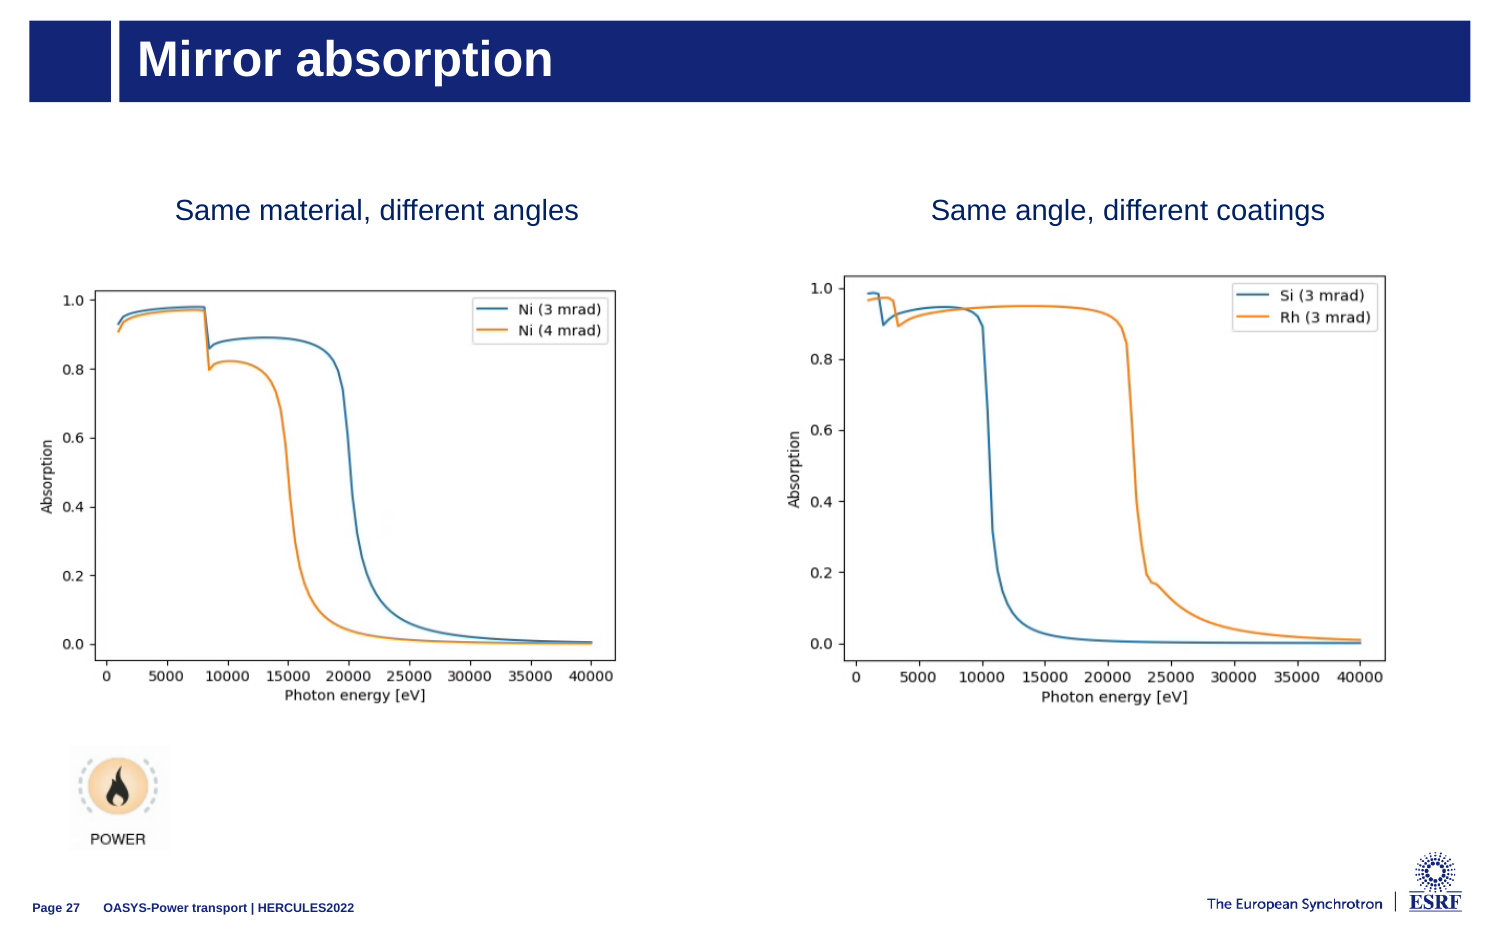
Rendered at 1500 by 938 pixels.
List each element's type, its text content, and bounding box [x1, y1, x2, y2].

slide_number Page 27 [32, 886, 101, 916]
title Mirror absorption [119, 20, 1471, 103]
picture [1175, 831, 1500, 938]
picture [35, 285, 620, 706]
text_box Same material, different angles [160, 184, 595, 234]
picture [69, 744, 170, 851]
text_box Same angle, different coatings [916, 184, 1341, 234]
picture [785, 271, 1389, 708]
footer OASYS-Power transport | HERCULES2022 [103, 886, 1108, 916]
